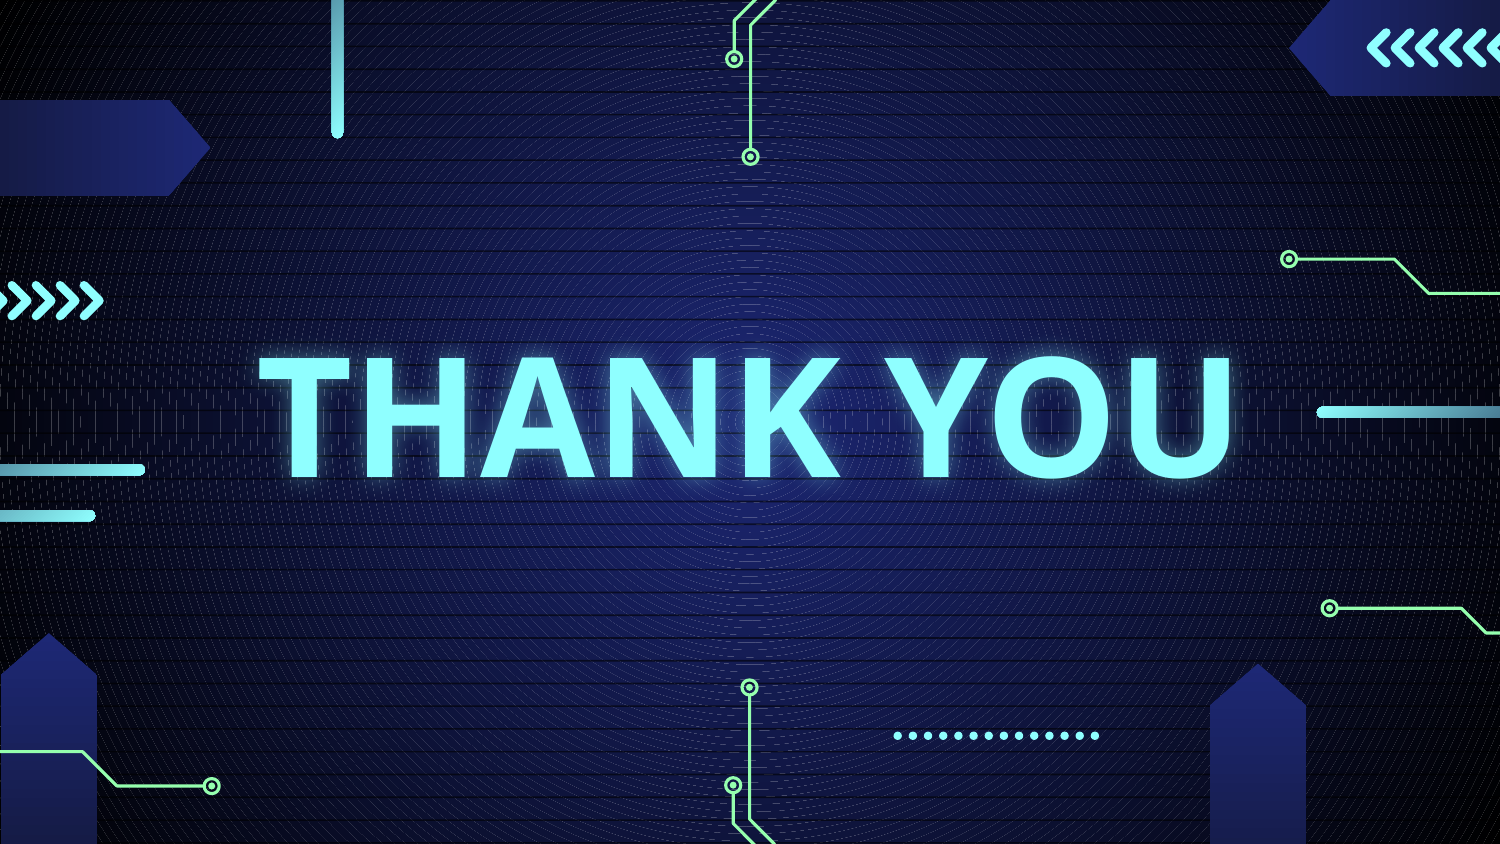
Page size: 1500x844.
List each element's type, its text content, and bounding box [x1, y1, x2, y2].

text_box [893, 731, 1100, 741]
title THANK YOU [193, 216, 1307, 631]
